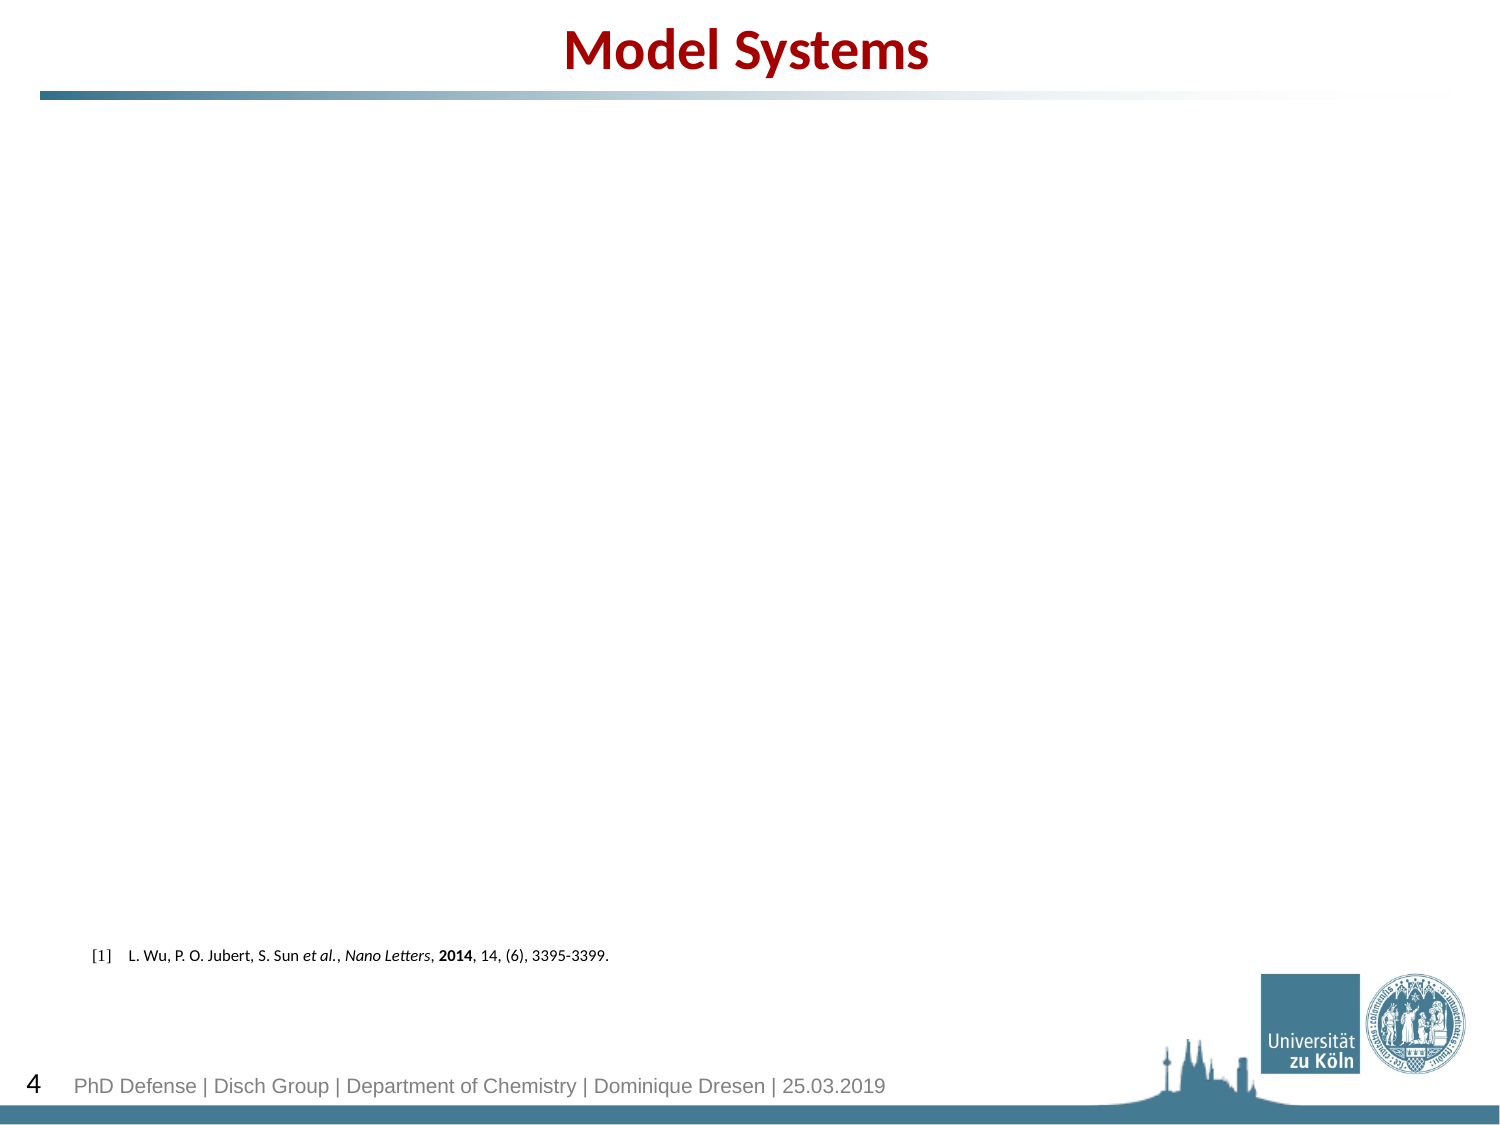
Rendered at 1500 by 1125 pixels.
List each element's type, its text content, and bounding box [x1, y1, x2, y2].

text_box 1 [26, 1064, 100, 1104]
picture [1059, 969, 1470, 1105]
text_box Model Systems [109, 0, 1385, 105]
text_box [1] L. Wu, P. O. Jubert, S. Sun et al., Nano Letters, 2014, 14, (6), 3395-3399. [77, 937, 1248, 1065]
